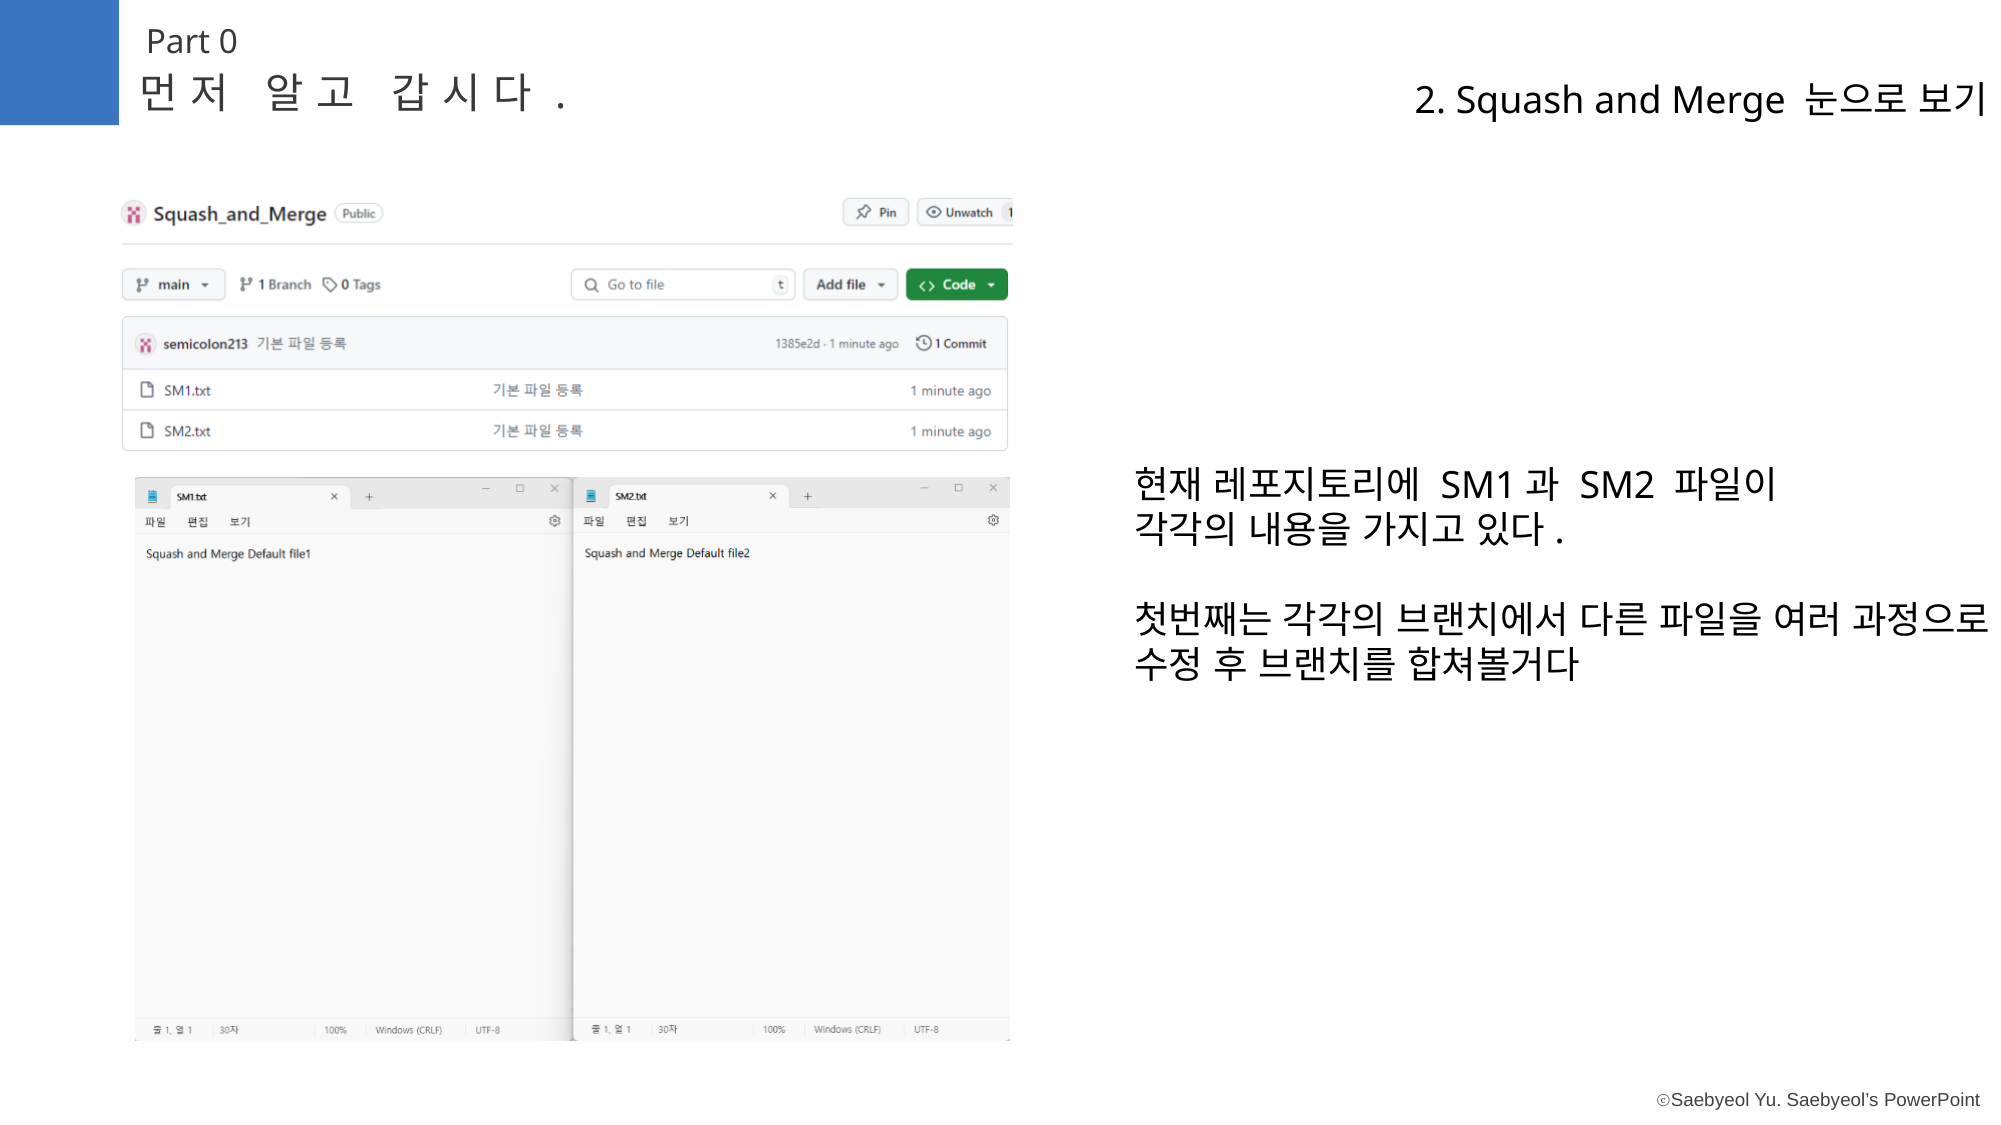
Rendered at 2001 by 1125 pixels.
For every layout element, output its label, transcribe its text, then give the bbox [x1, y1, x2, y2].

picture [113, 191, 1013, 458]
text_box Part 0 [130, 12, 253, 59]
text_box 먼저 알고 갑시다. [124, 59, 582, 125]
picture [135, 477, 1010, 1041]
text_box [0, 0, 120, 126]
text_box 현재 레포지토리에 SM1과 SM2 파일이 각각의 내용을 가지고 있다. 첫번째는 각각의 브랜치에서 다른 파일을 여러 과정으로 수정 후 브랜치를 합쳐볼거다 [1119, 453, 2000, 694]
text_box 2. Squash and Merge 눈으로 보기 [1399, 68, 2000, 128]
